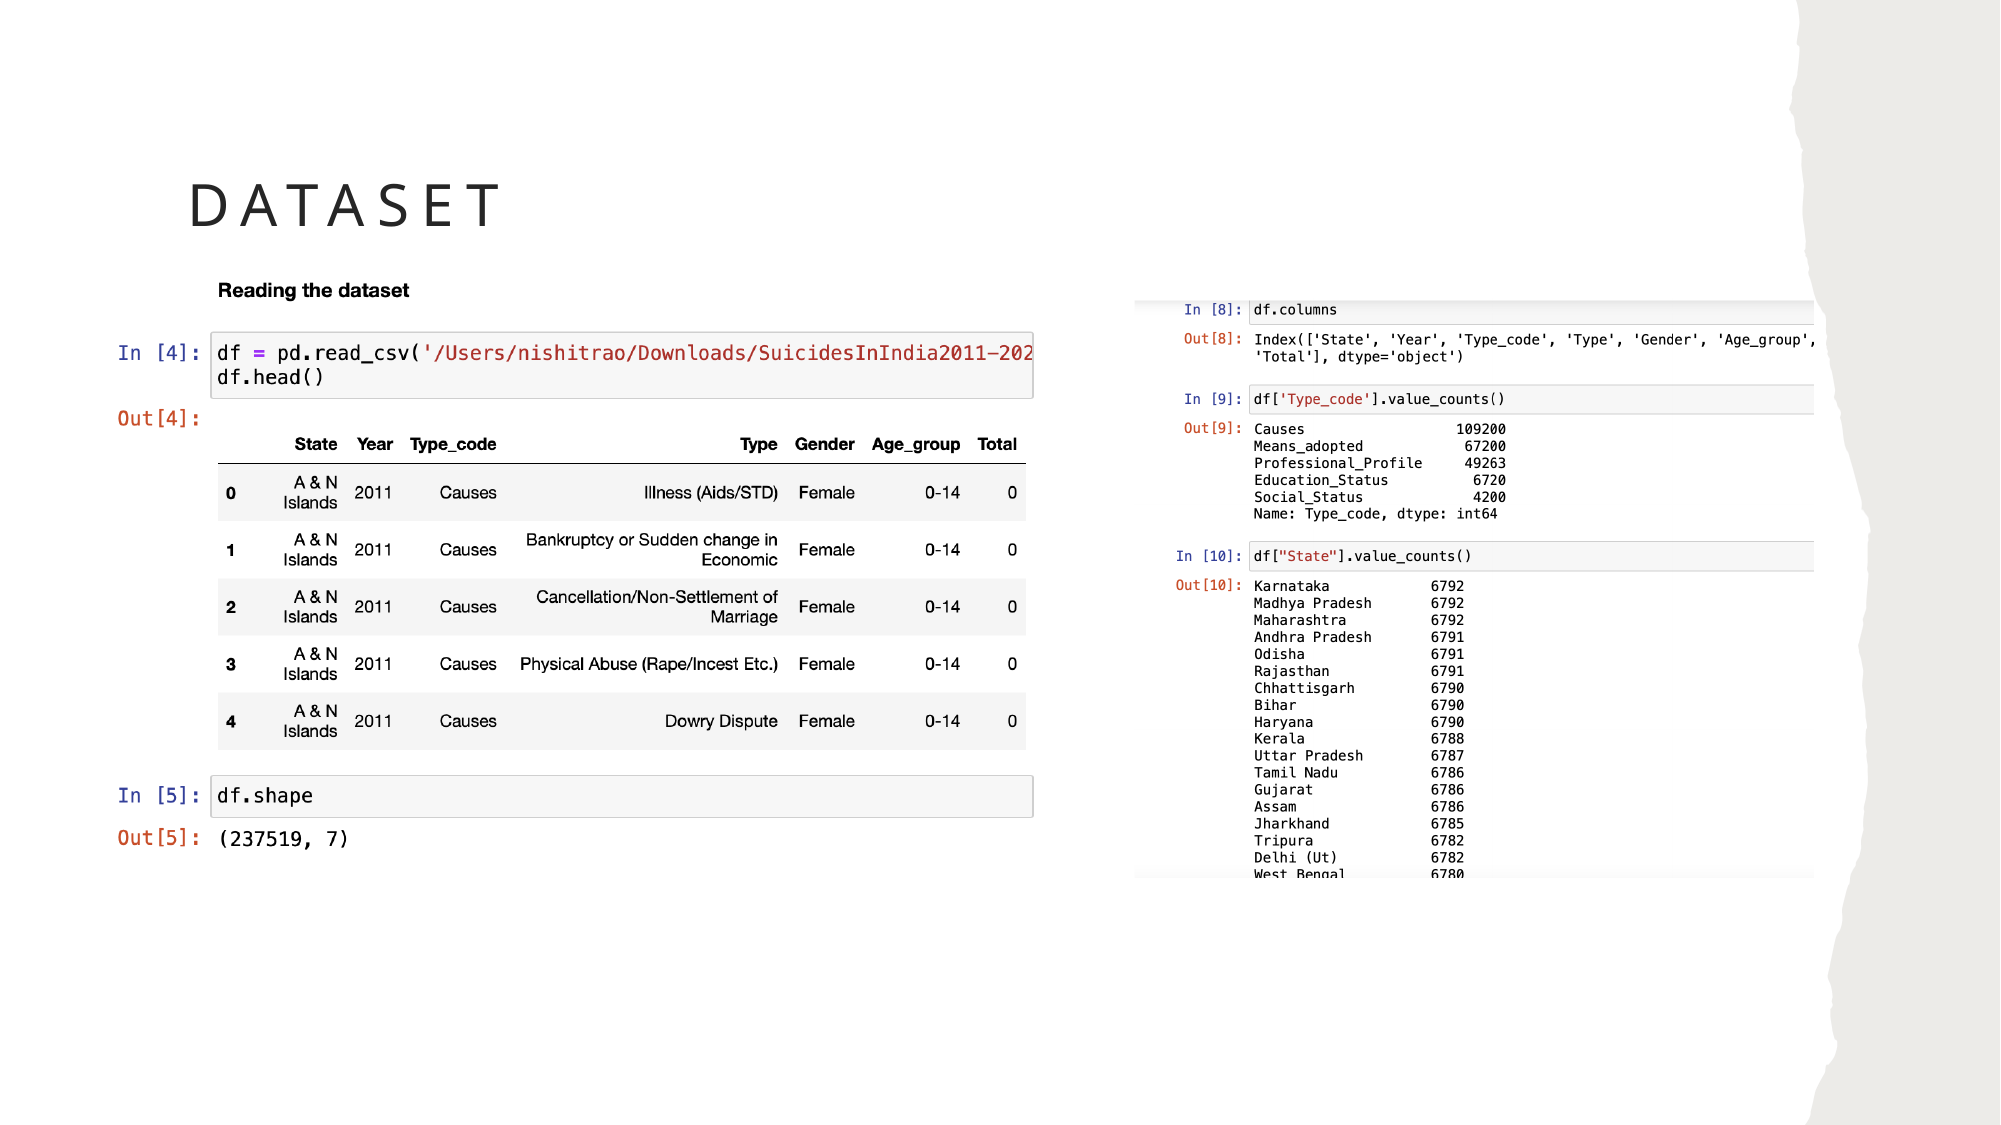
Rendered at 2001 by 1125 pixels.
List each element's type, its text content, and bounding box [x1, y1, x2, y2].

title DATASET [172, 99, 1782, 300]
picture [1134, 0, 2000, 1125]
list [67, 274, 1049, 878]
